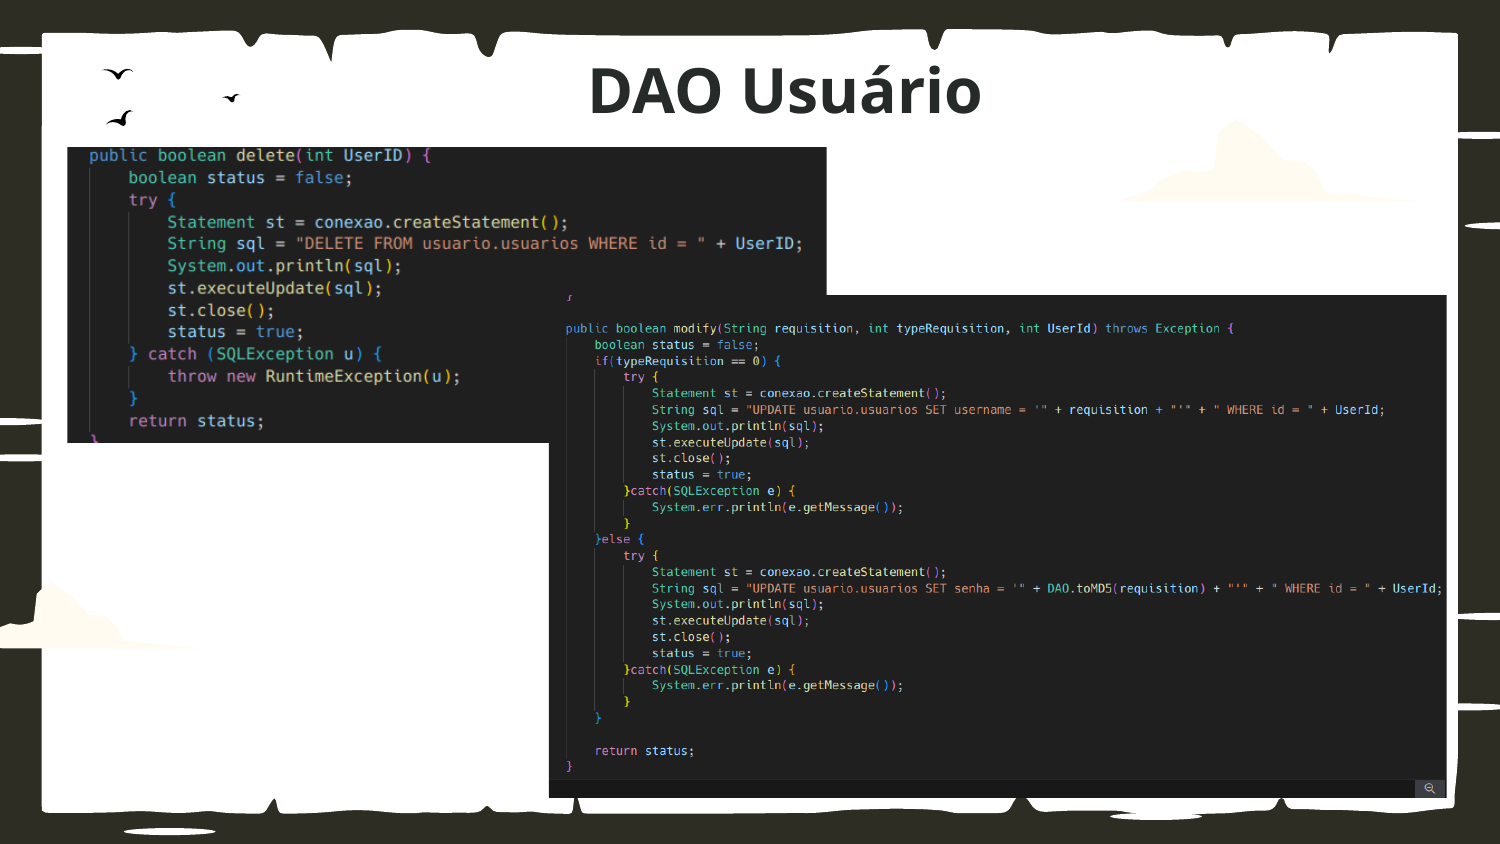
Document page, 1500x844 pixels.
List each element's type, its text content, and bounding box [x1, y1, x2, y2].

title DAO Usuário [153, 35, 1418, 130]
picture [67, 147, 1447, 798]
